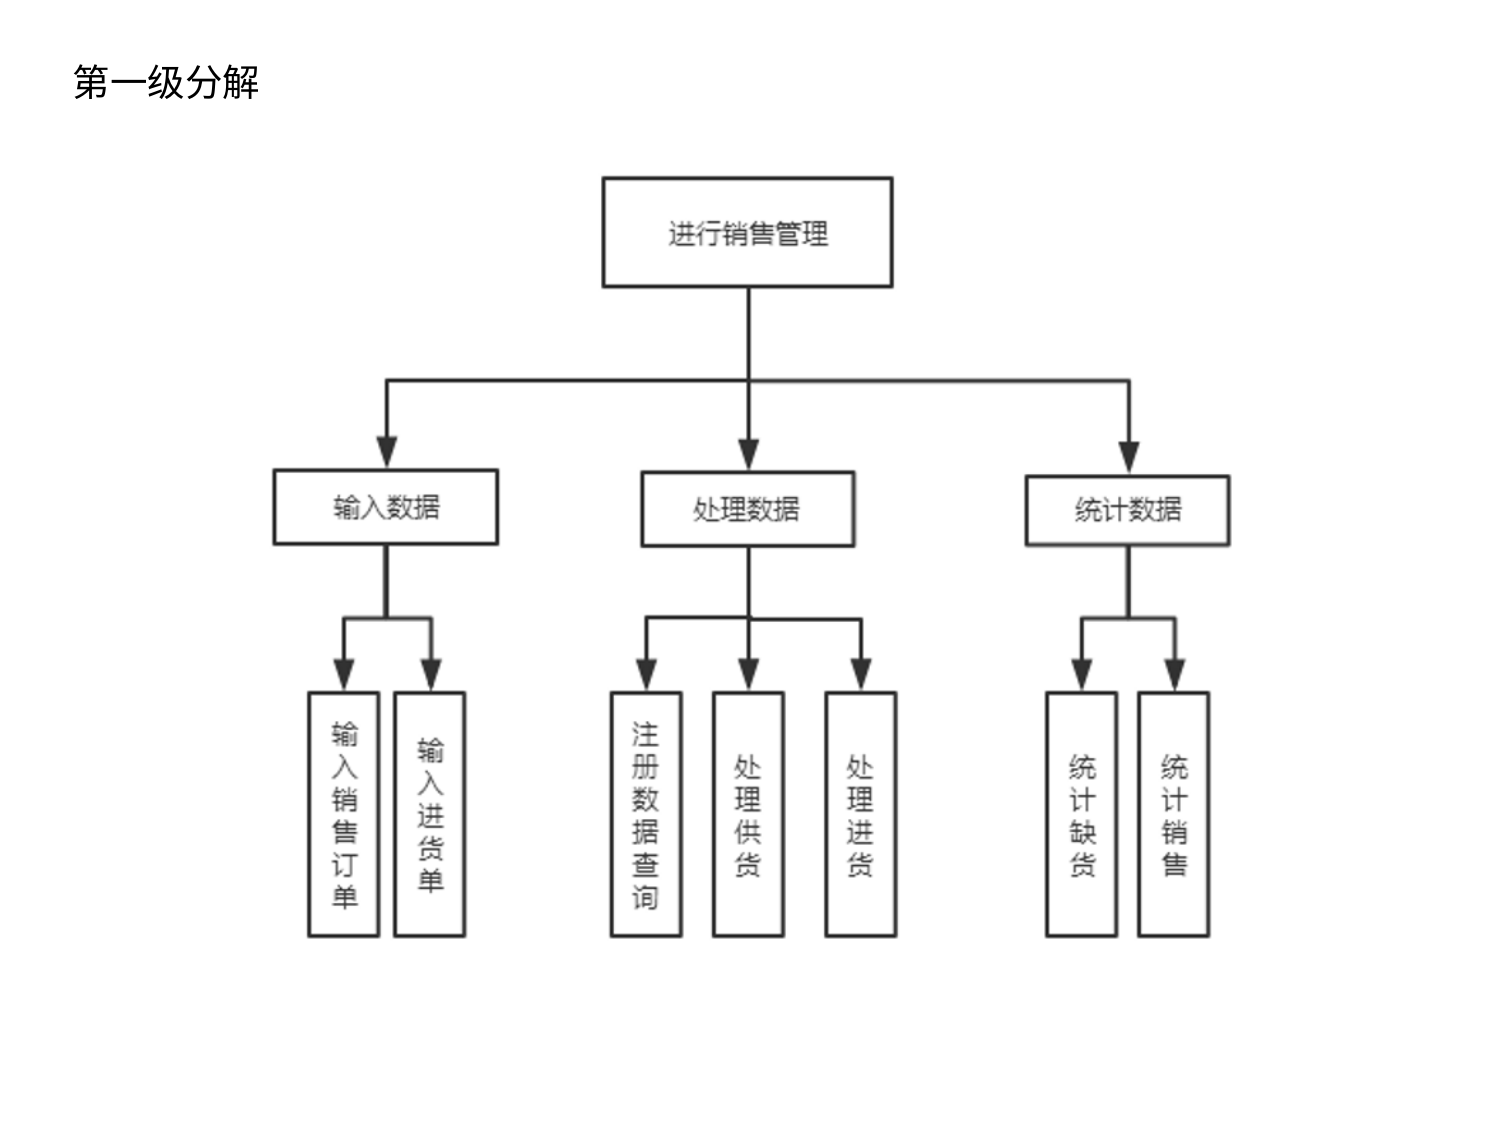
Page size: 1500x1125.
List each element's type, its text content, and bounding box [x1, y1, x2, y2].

text_box 第一级分解 [57, 51, 558, 112]
picture [265, 137, 1247, 958]
